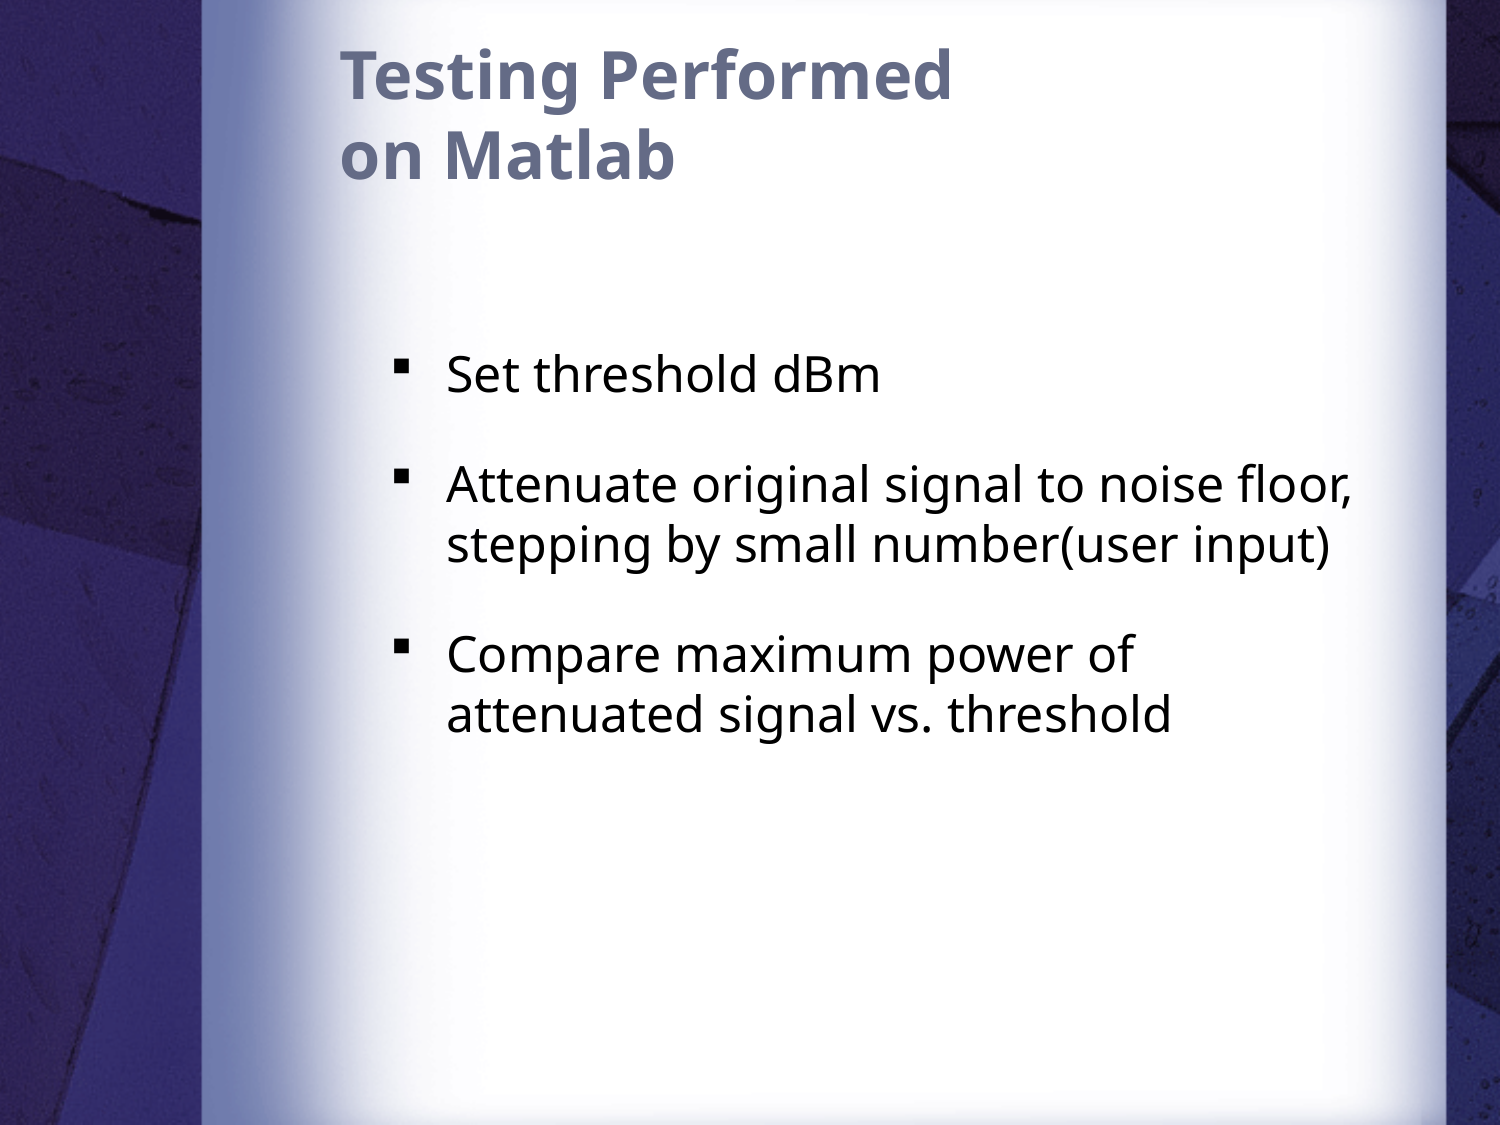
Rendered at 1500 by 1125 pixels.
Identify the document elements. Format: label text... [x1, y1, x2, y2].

list Set threshold dBm Attenuate original signal to noise floor, stepping by small number(user input) Compare maximum power of attenuated signal vs. threshold [375, 224, 1400, 1013]
picture [0, 0, 1500, 1125]
title Testing Performed on Matlab [324, 37, 1400, 200]
